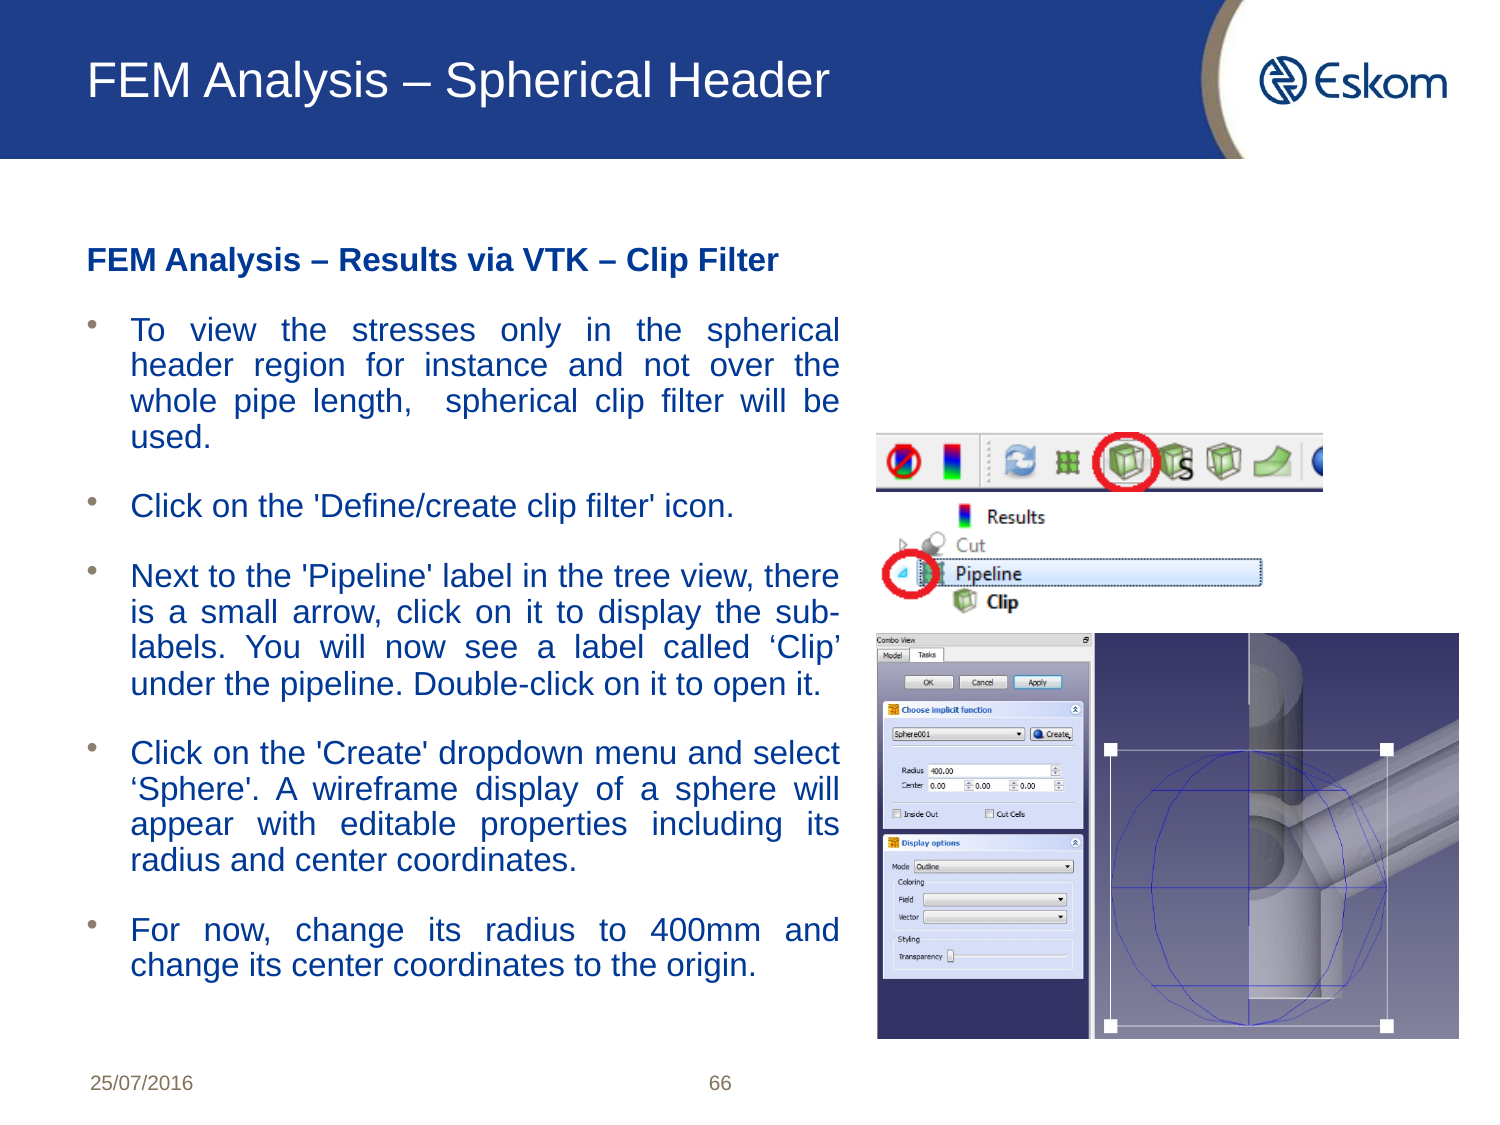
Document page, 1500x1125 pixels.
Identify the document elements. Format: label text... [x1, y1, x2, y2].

slide_number 66 [643, 1064, 798, 1103]
picture [876, 432, 1323, 493]
picture [0, 0, 1246, 159]
title FEM Analysis – Spherical Header [71, 27, 1142, 137]
picture [876, 633, 1459, 1039]
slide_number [75, 1064, 361, 1103]
text_box FEM Analysis – Results via VTK – Clip Filter To view the stresses only in the spherical header region for instance and not over the whole pipe length, spherical clip filter will be used. Click on the 'Define/create clip filter' icon. Next to the 'Pipeline' label in the tree view, there is a small arrow, click on it to display the sub-labels. You will now see a label called ‘Clip’ under the pipeline. Double-click on it to open it. Click on the 'Create' dropdown menu and select ‘Sphere'. A wireframe display of a sphere will appear with editable properties including its radius and center coordinates. For now, change its radius to 400mm and change its center coordinates to the origin. [71, 235, 857, 1064]
picture [876, 502, 1282, 623]
picture [1257, 55, 1450, 105]
